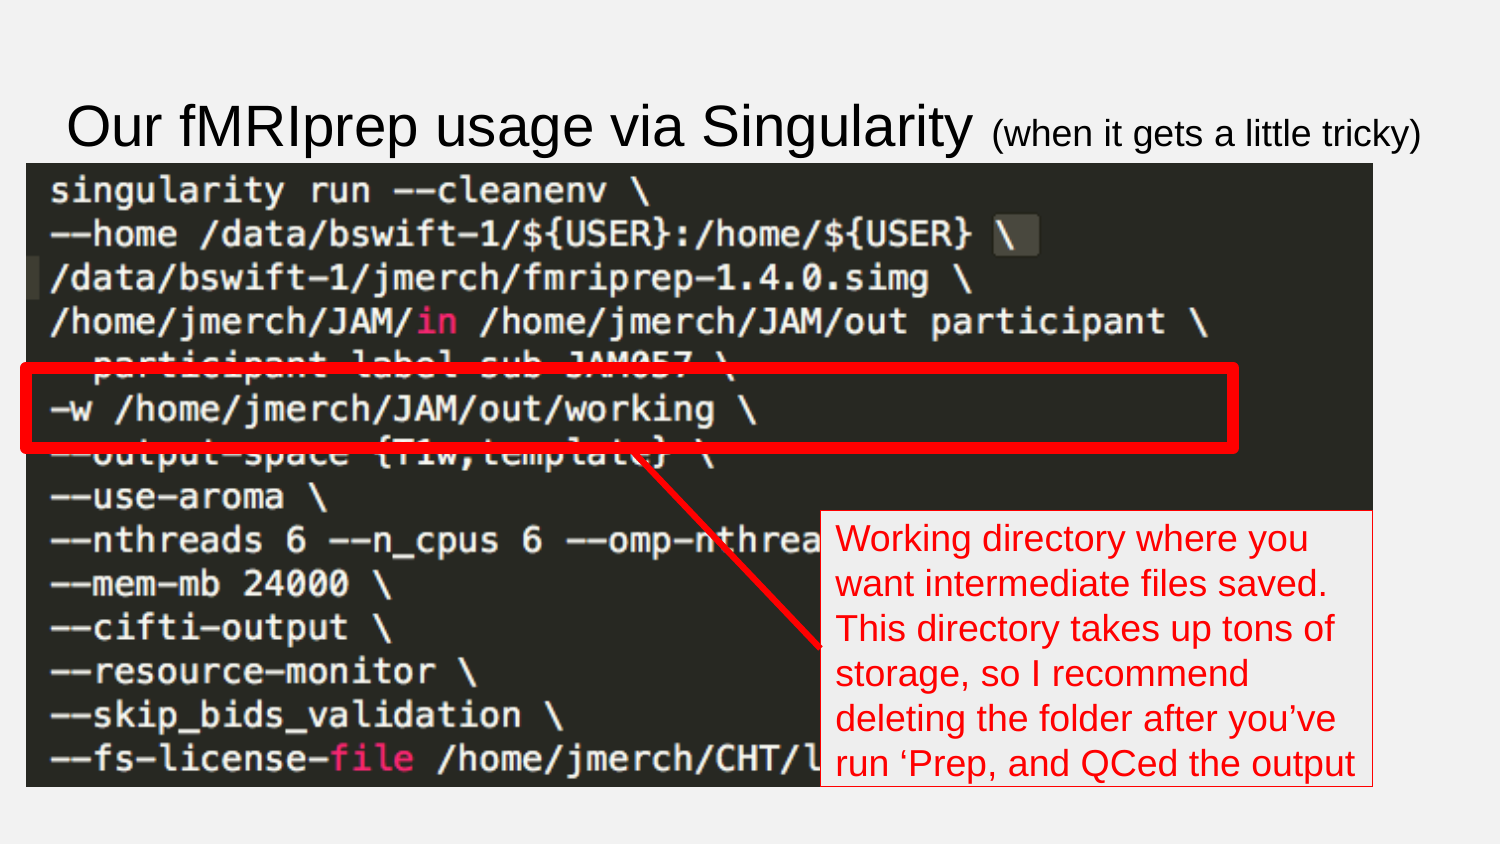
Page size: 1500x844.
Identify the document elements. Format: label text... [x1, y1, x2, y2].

title Our fMRIprep usage via Singularity (when it gets a little tricky) [51, 72, 1449, 167]
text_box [629, 447, 821, 649]
picture [25, 163, 1373, 787]
